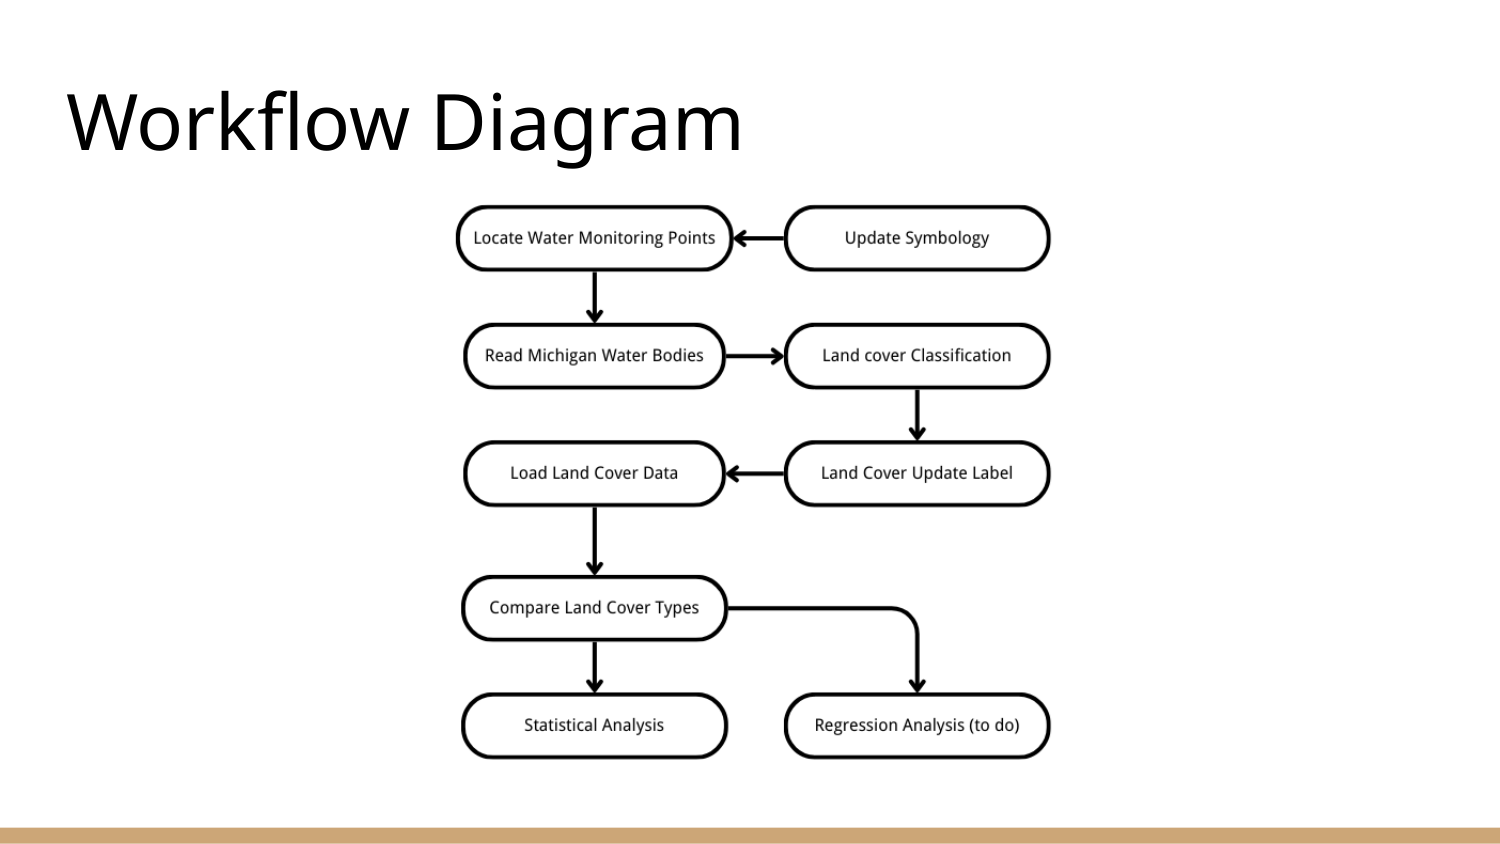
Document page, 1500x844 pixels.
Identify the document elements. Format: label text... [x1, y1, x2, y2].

picture [429, 170, 1090, 798]
title Workflow Diagram [51, 51, 1449, 189]
